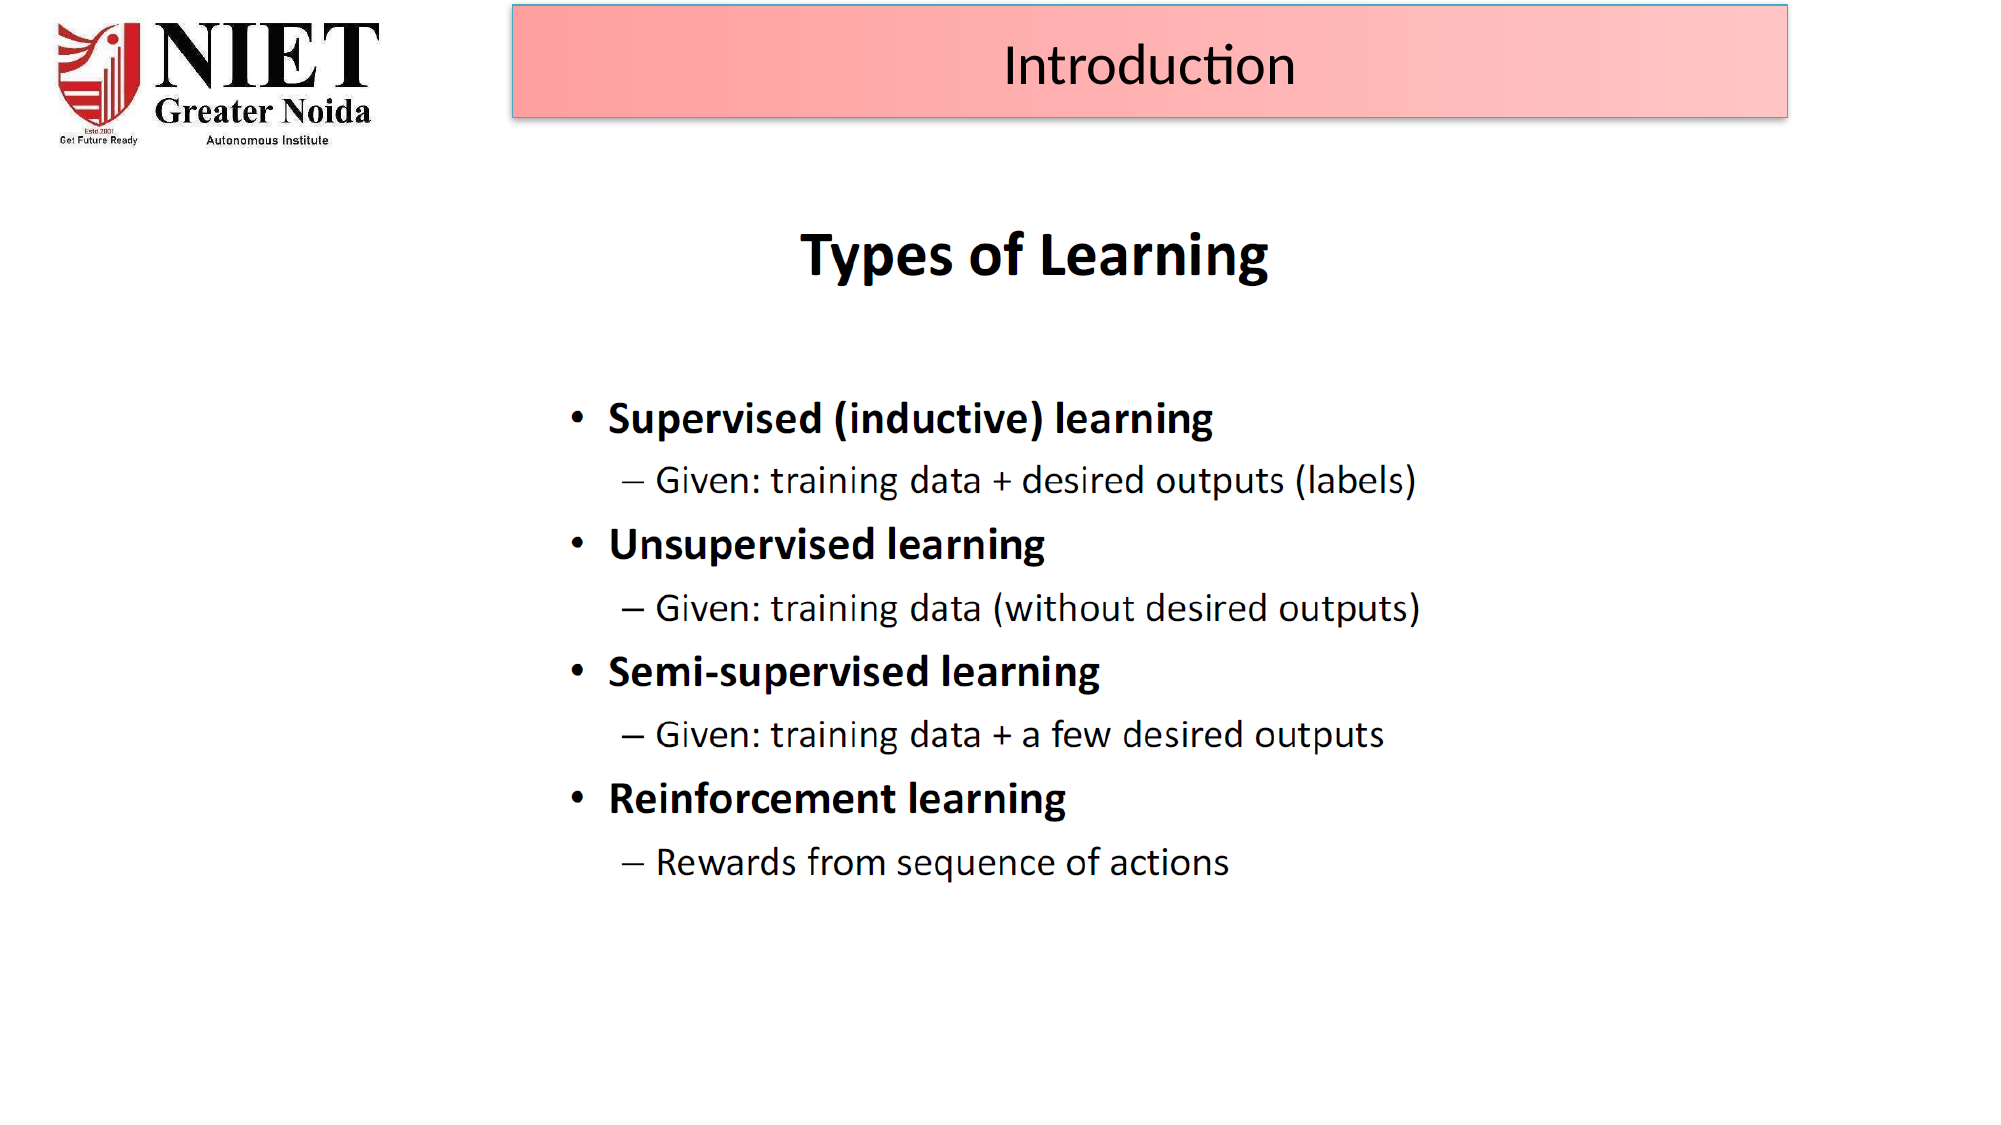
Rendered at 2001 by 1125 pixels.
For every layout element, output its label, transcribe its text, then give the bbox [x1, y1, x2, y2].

text_box Introduction [512, 4, 1788, 118]
picture [37, 5, 401, 162]
picture [517, 222, 1483, 903]
